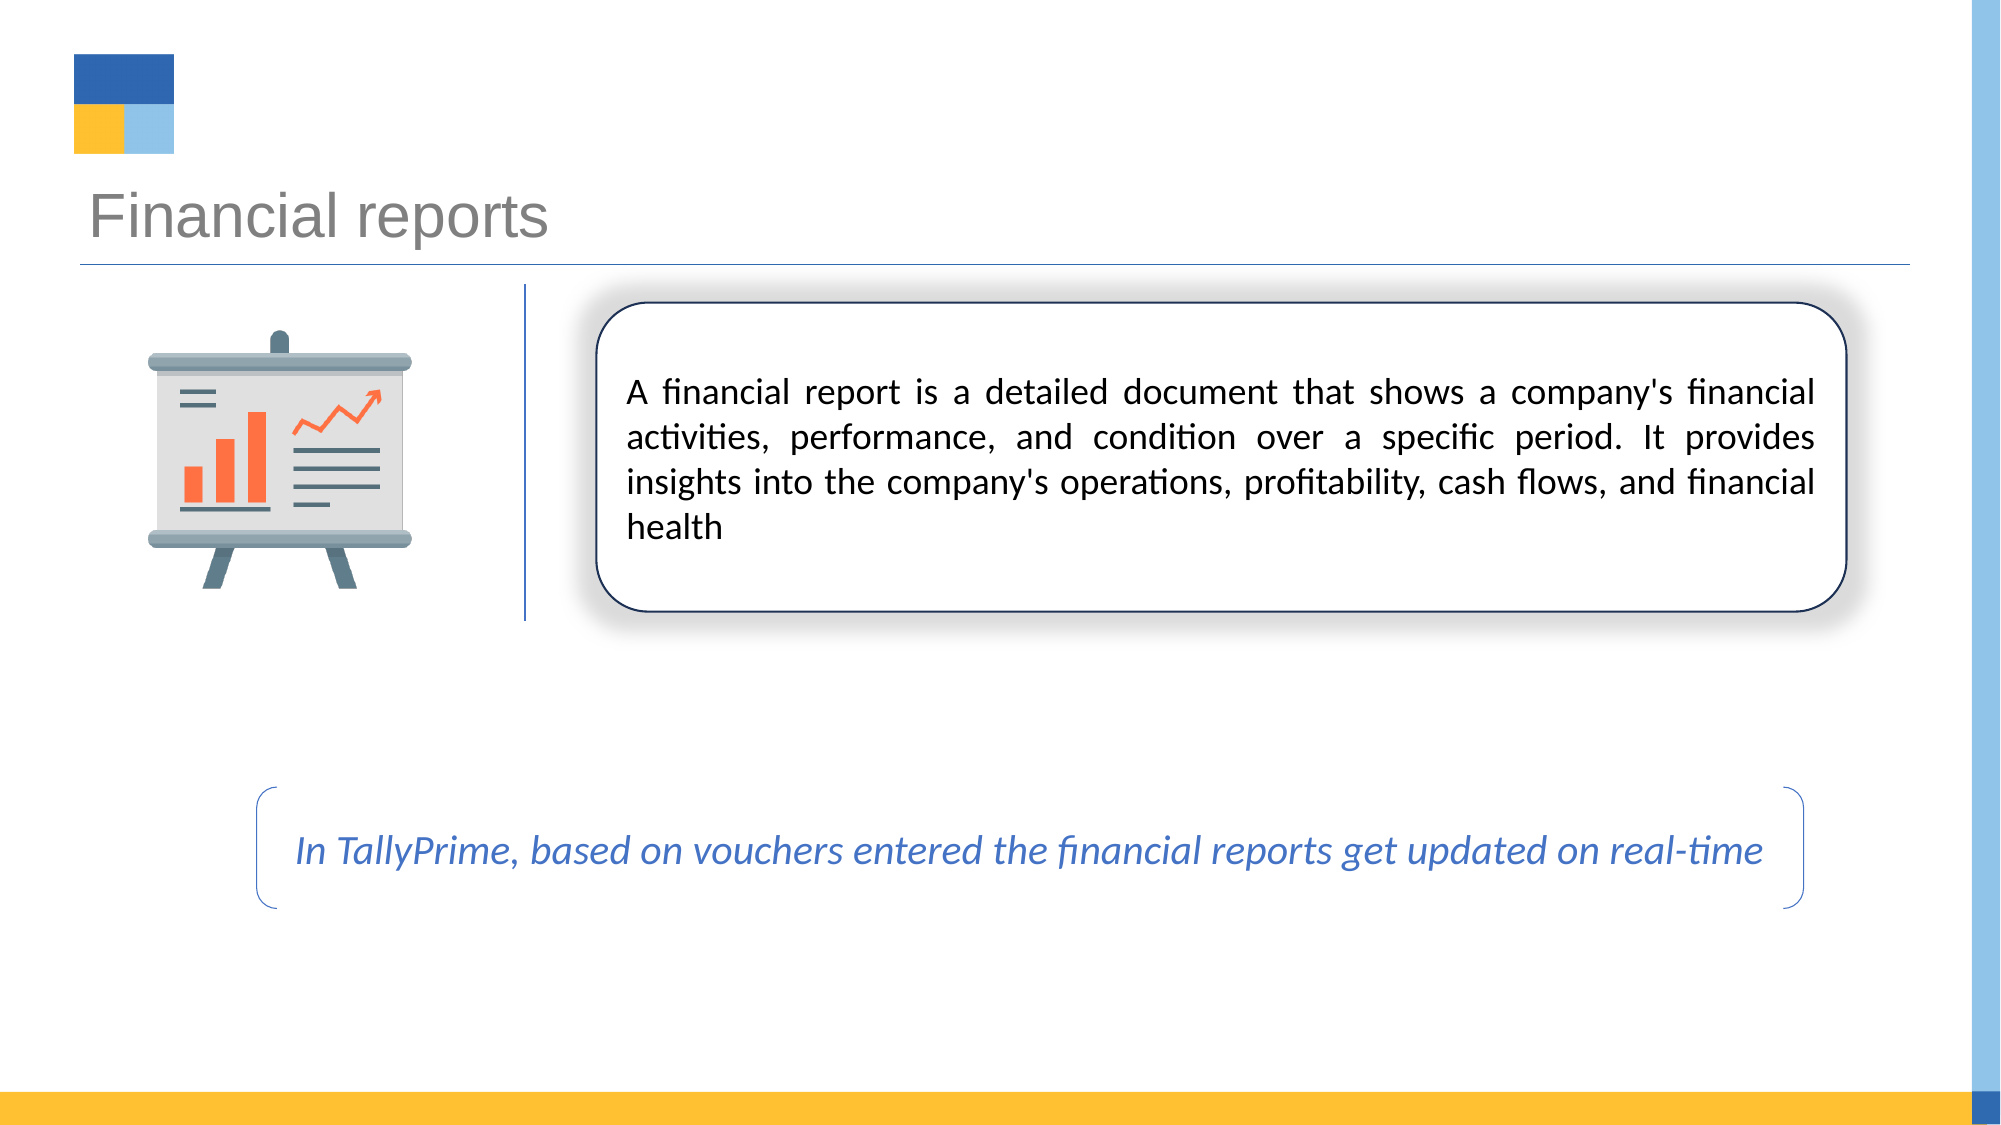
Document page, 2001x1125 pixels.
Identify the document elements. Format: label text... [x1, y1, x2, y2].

title Financial reports [74, 176, 1904, 251]
text_box In TallyPrime, based on vouchers entered the financial reports get updated on real-time [256, 786, 1805, 910]
picture [74, 54, 174, 154]
text_box A financial report is a detailed document that shows a company's financial activities, performance, and condition over a specific period. It provides insights into the company's operations, profitability, cash flows, and financial health [595, 301, 1848, 613]
picture [134, 312, 425, 602]
